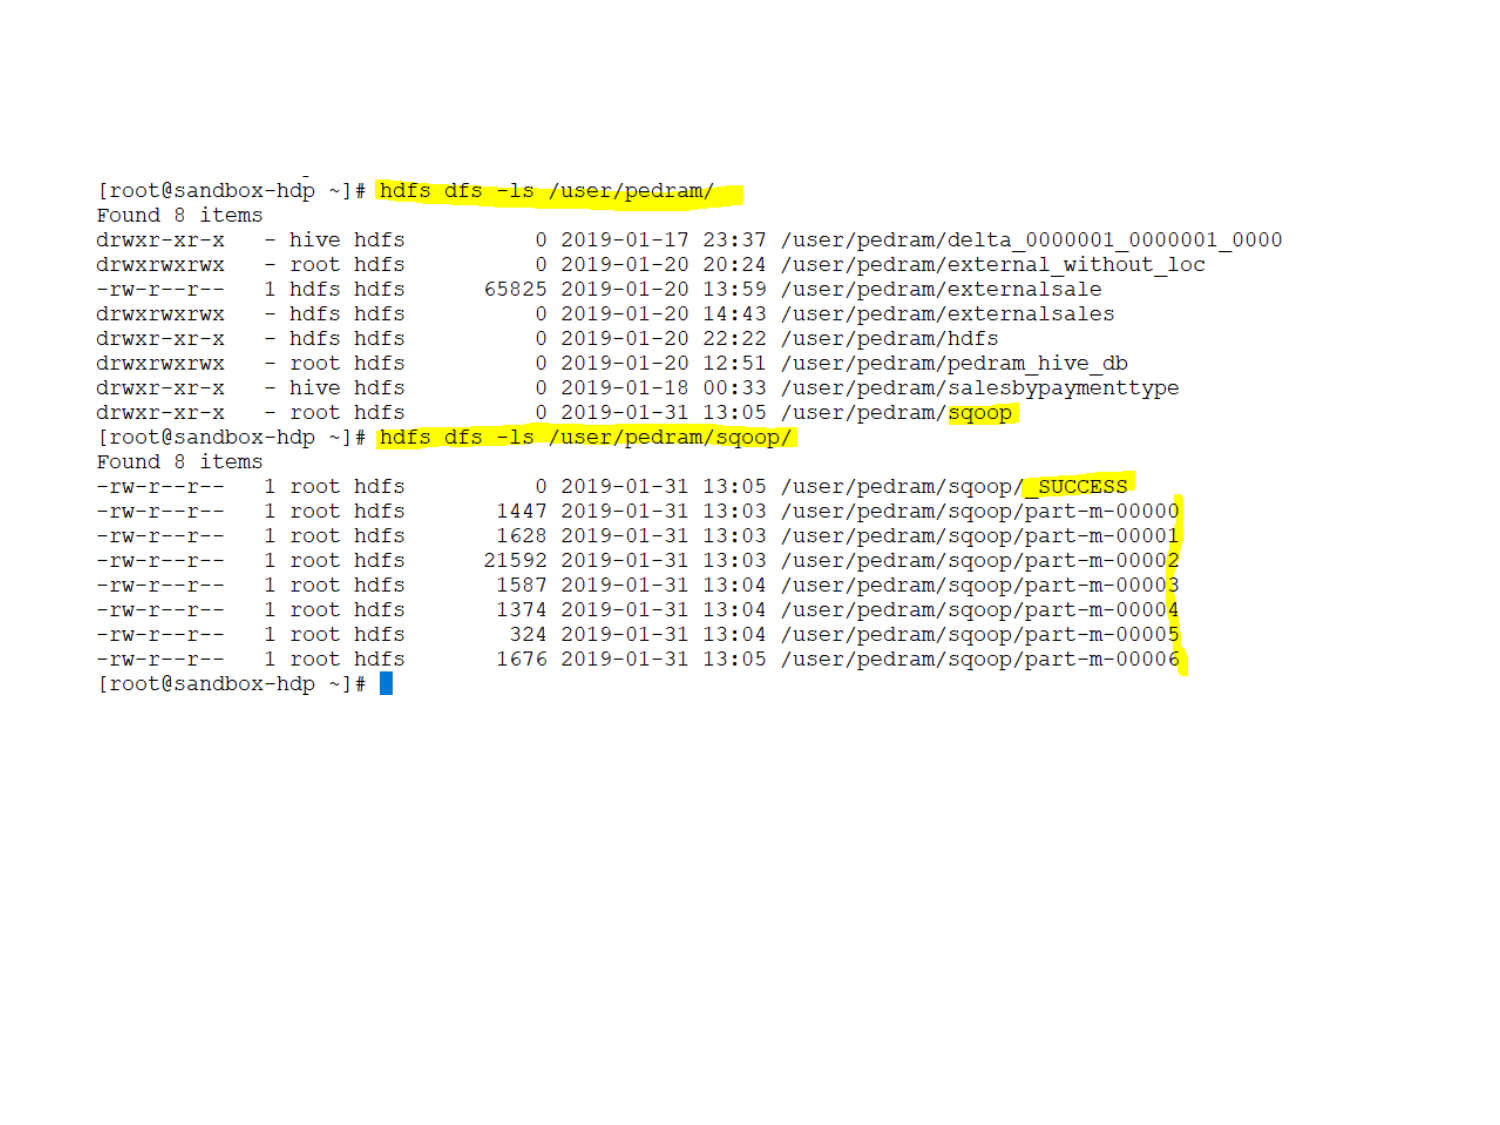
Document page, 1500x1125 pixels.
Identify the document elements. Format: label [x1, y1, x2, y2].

picture [96, 176, 1404, 695]
